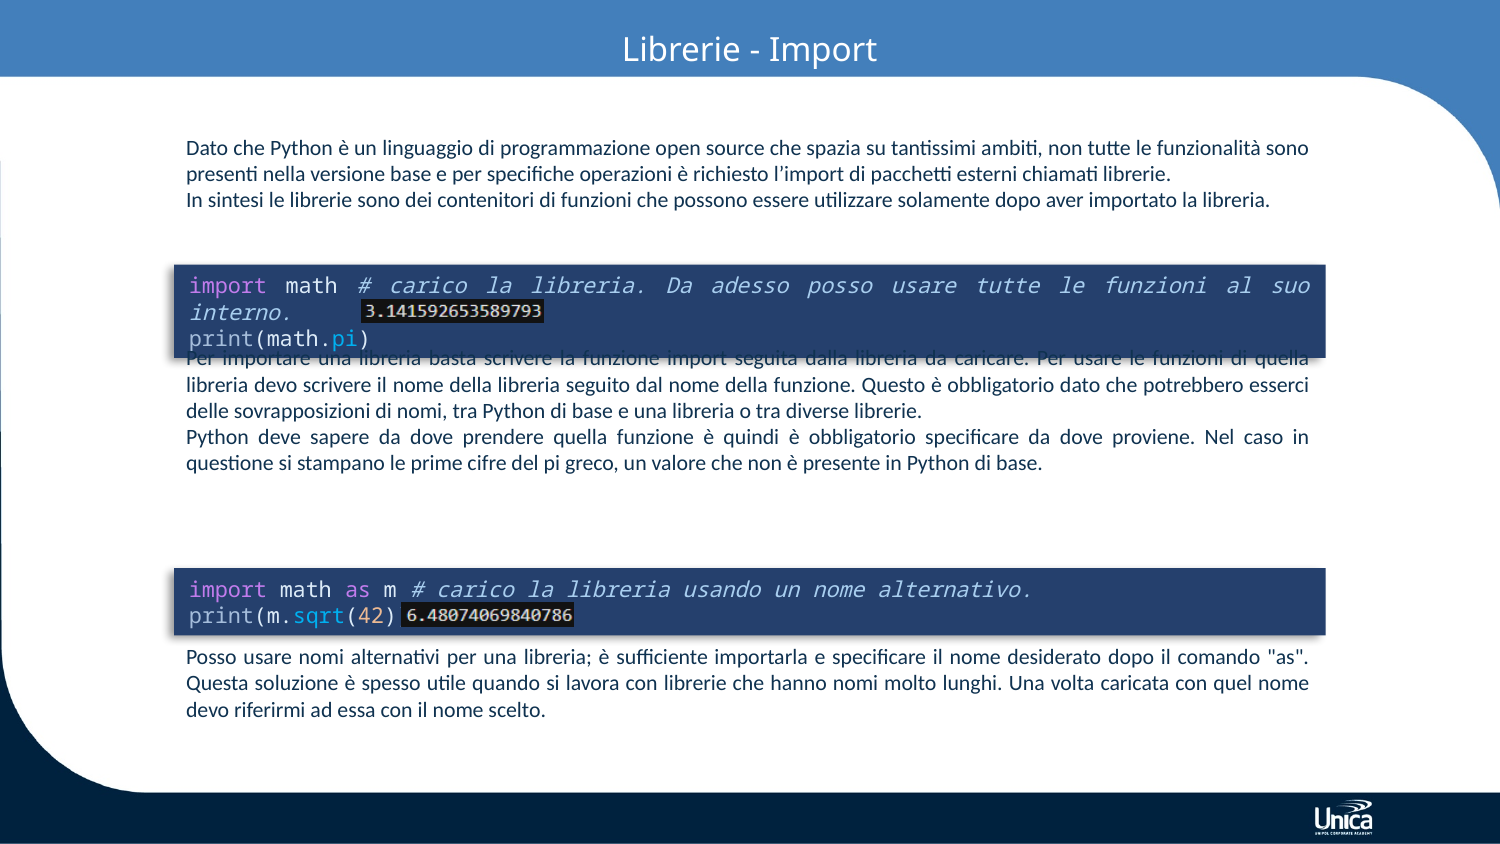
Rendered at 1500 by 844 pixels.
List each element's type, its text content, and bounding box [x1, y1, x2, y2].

text_box import math as m # carico la libreria usando un nome alternativo. print(m.sqrt(42)) [174, 568, 1326, 635]
text_box Dato che Python è un linguaggio di programmazione open source che spazia su tantissimi ambiti, non tutte le funzionalità sono presenti nella versione base e per specifiche operazioni è richiesto l’import di pacchetti esterni chiamati librerie. In sintesi le librerie sono dei contenitori di funzioni che possono essere utilizzare solamente dopo aver importato la libreria. [171, 125, 1326, 220]
text_box import math # carico la libreria. Da adesso posso usare tutte le funzioni al suo interno. print(math.pi) [174, 264, 1326, 336]
picture [0, 0, 1500, 844]
text_box Posso usare nomi alternativi per una libreria; è sufficiente importarla e specificare il nome desiderato dopo il comando "as". Questa soluzione è spesso utile quando si lavora con librerie che hanno nomi molto lunghi. Una volta caricata con quel nome devo riferirmi ad essa con il nome scelto. [171, 635, 1326, 729]
title Librerie - Import [120, 36, 1380, 105]
text_box Per importare una libreria basta scrivere la funzione import seguita dalla libreria da caricare. Per usare le funzioni di quella libreria devo scrivere il nome della libreria seguito dal nome della funzione. Questo è obbligatorio dato che potrebbero esserci delle sovrapposizioni di nomi, tra Python di base e una libreria o tra diverse librerie. Python deve sapere da dove prendere quella funzione è quindi è obbligatorio specificare da dove proviene. Nel caso in questione si stampano le prime cifre del pi greco, un valore che non è presente in Python di base. [171, 336, 1326, 483]
